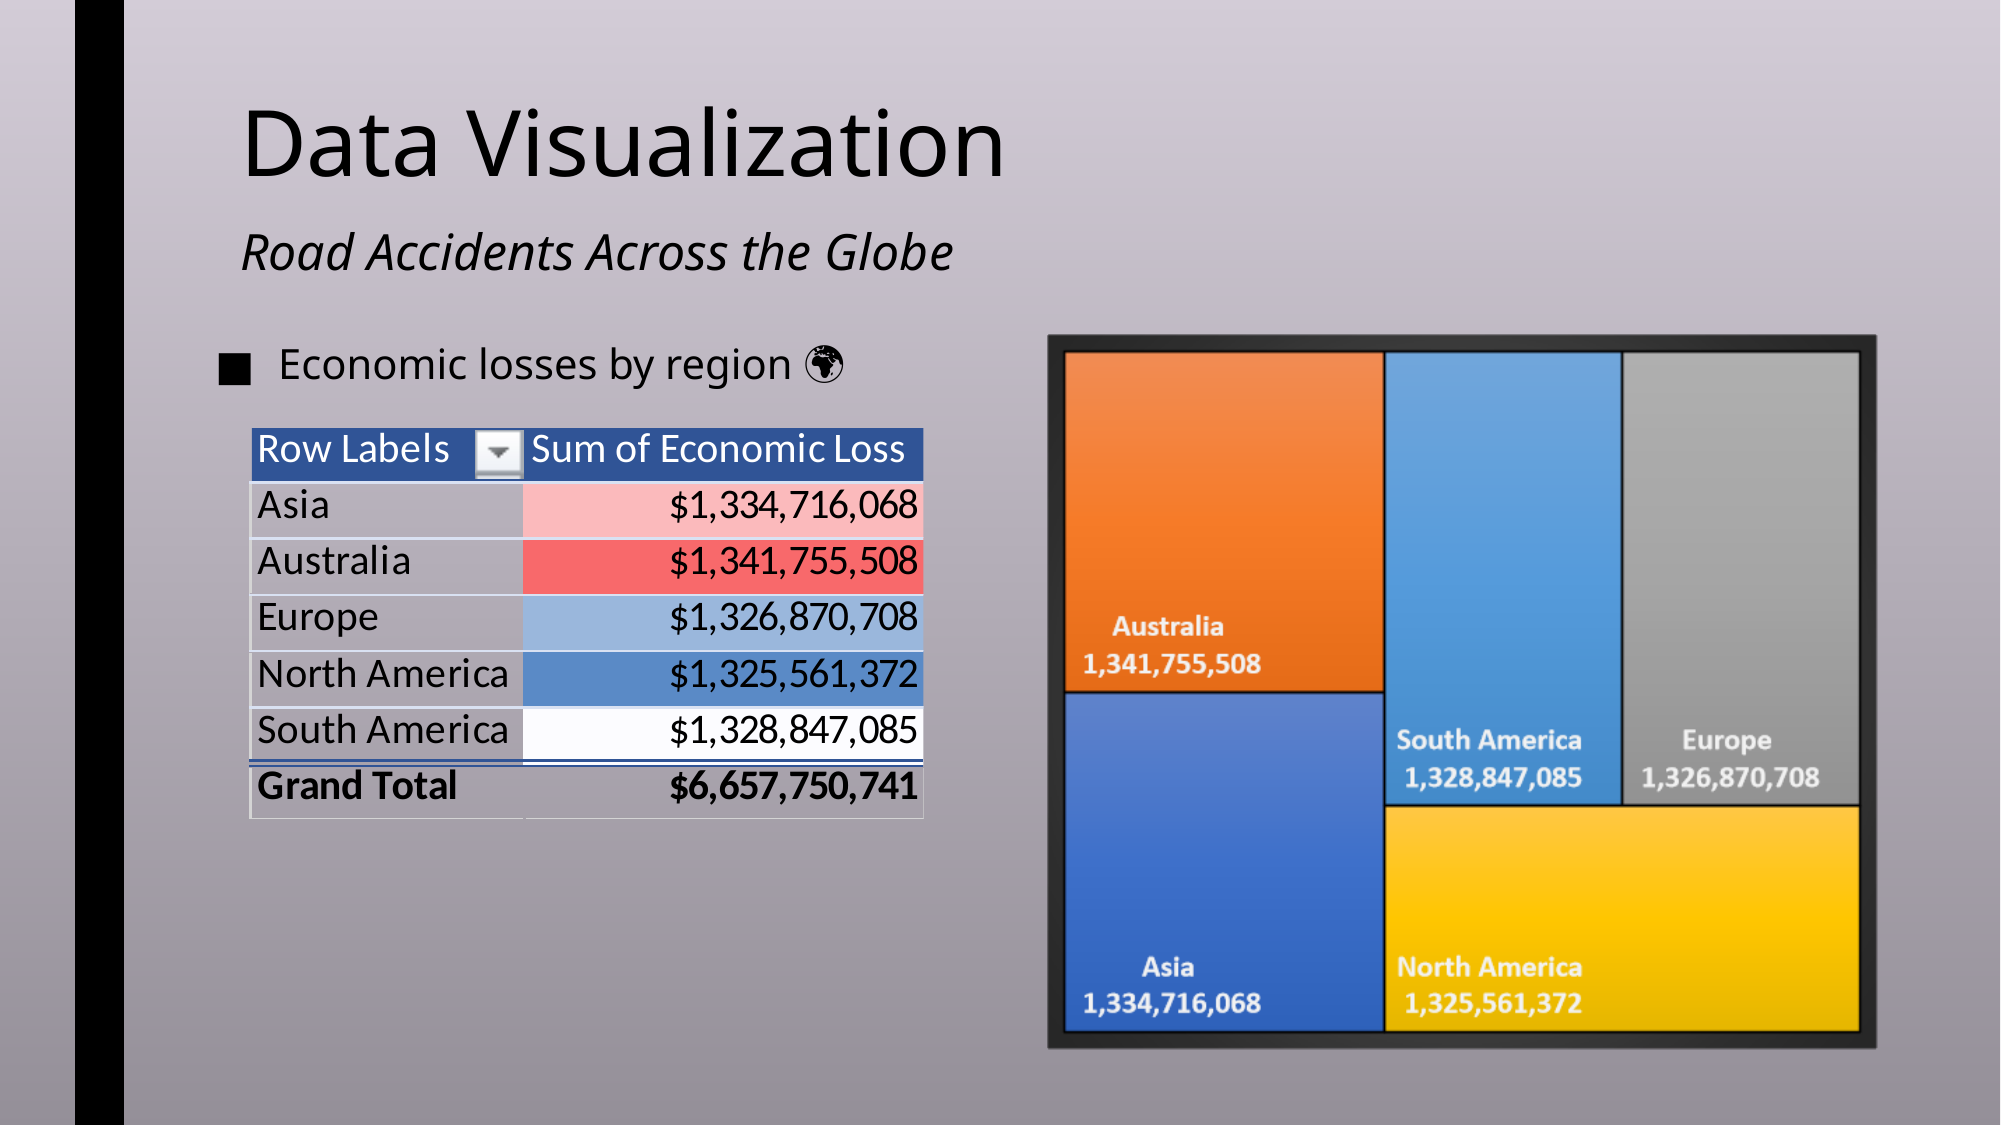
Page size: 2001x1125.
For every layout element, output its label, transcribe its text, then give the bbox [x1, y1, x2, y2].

text_box [0, 0, 75, 1125]
text_box [124, 0, 2000, 1125]
list Economic losses by region 🌍 [200, 334, 1047, 963]
picture [249, 425, 927, 821]
text_box [75, 0, 124, 1125]
title Data Visualization Road Accidents Across the Globe [225, 90, 1800, 334]
picture [1047, 334, 1879, 1051]
